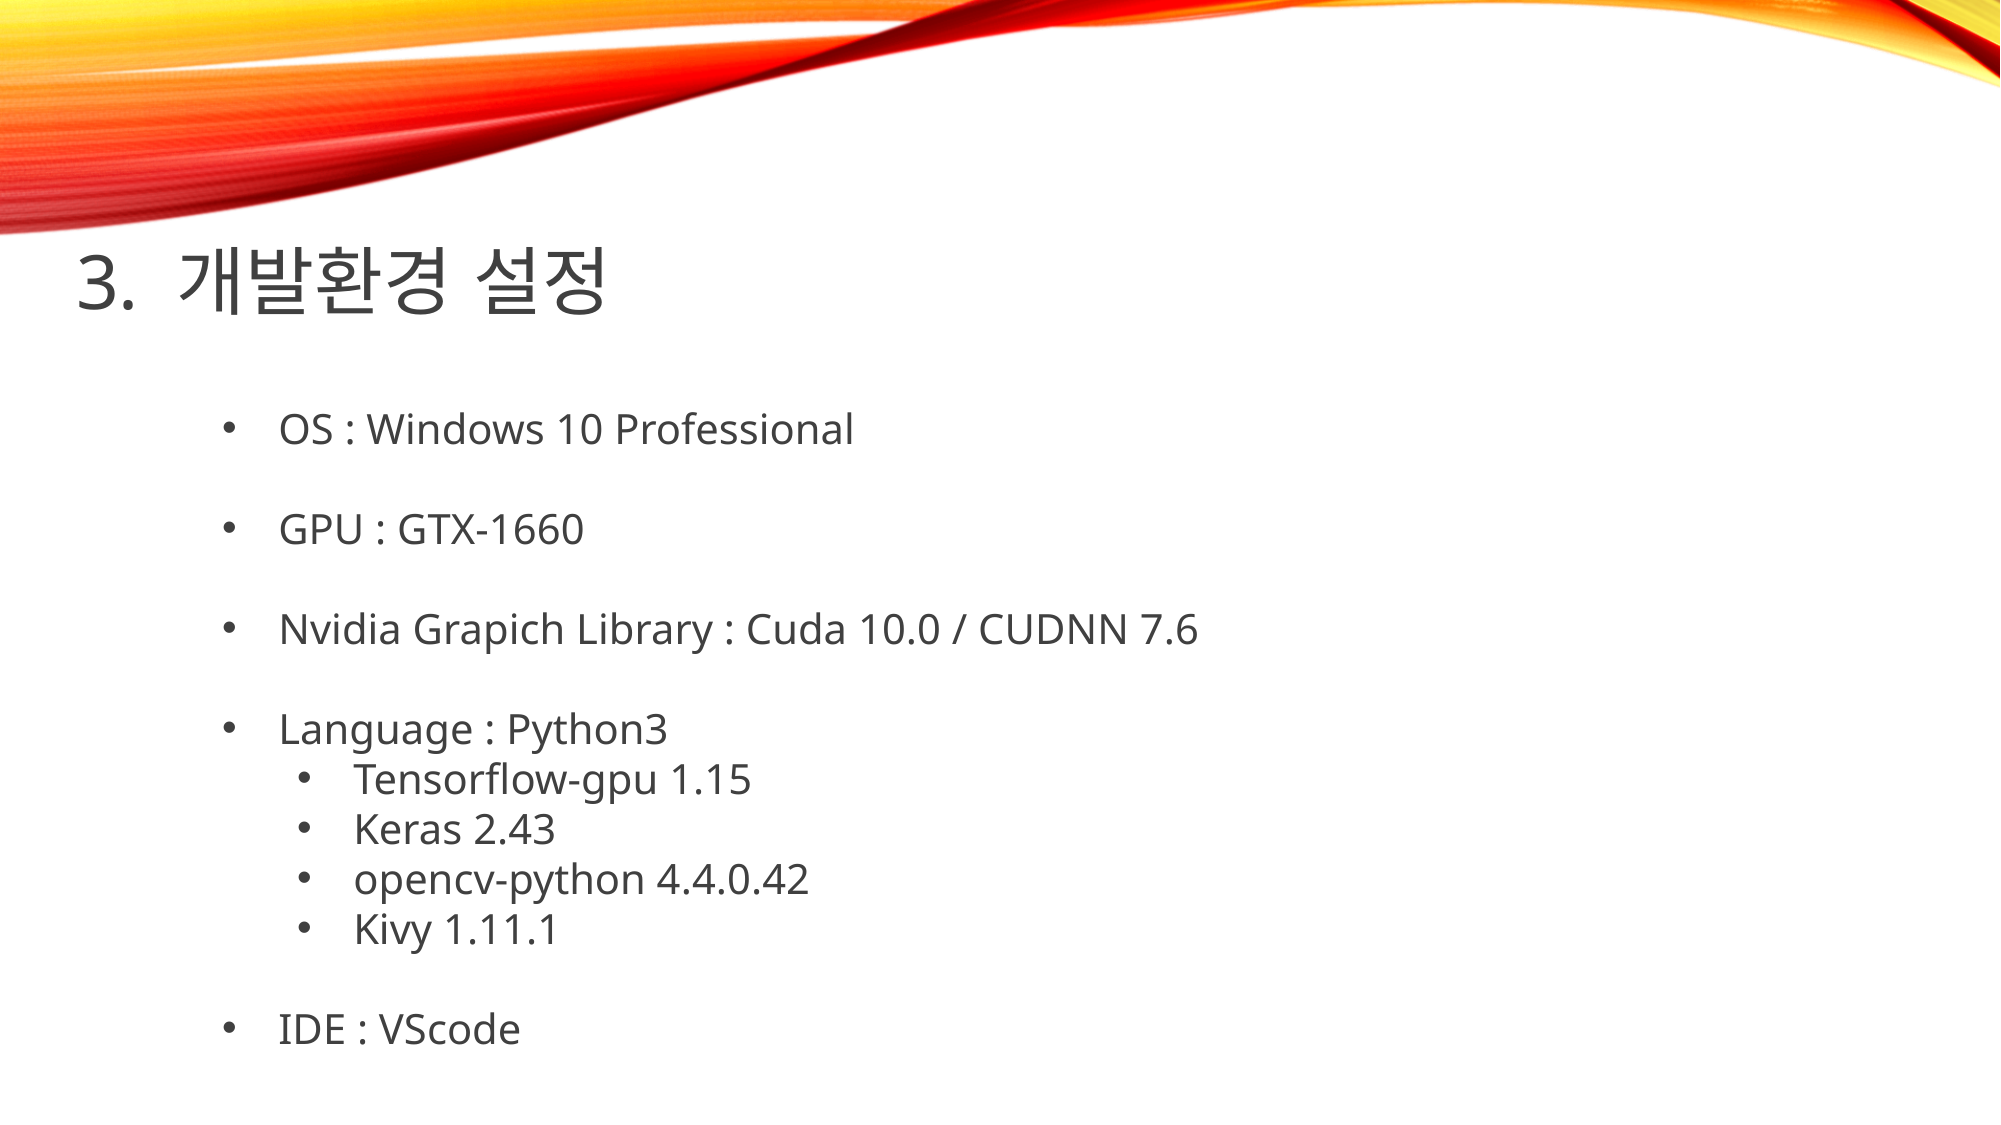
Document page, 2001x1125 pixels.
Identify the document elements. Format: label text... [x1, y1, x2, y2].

text_box OS : Windows 10 Professional GPU : GTX-1660 Nvidia Grapich Library : Cuda 10.0 / CUDNN 7.6 Language : Python3 Tensorflow-gpu 1.15 Keras 2.43 opencv-python 4.4.0.42 Kivy 1.11.1 IDE : VScode [207, 395, 1902, 1111]
text_box 3. 개발환경 설정 [61, 227, 893, 333]
picture [0, 0, 2000, 237]
